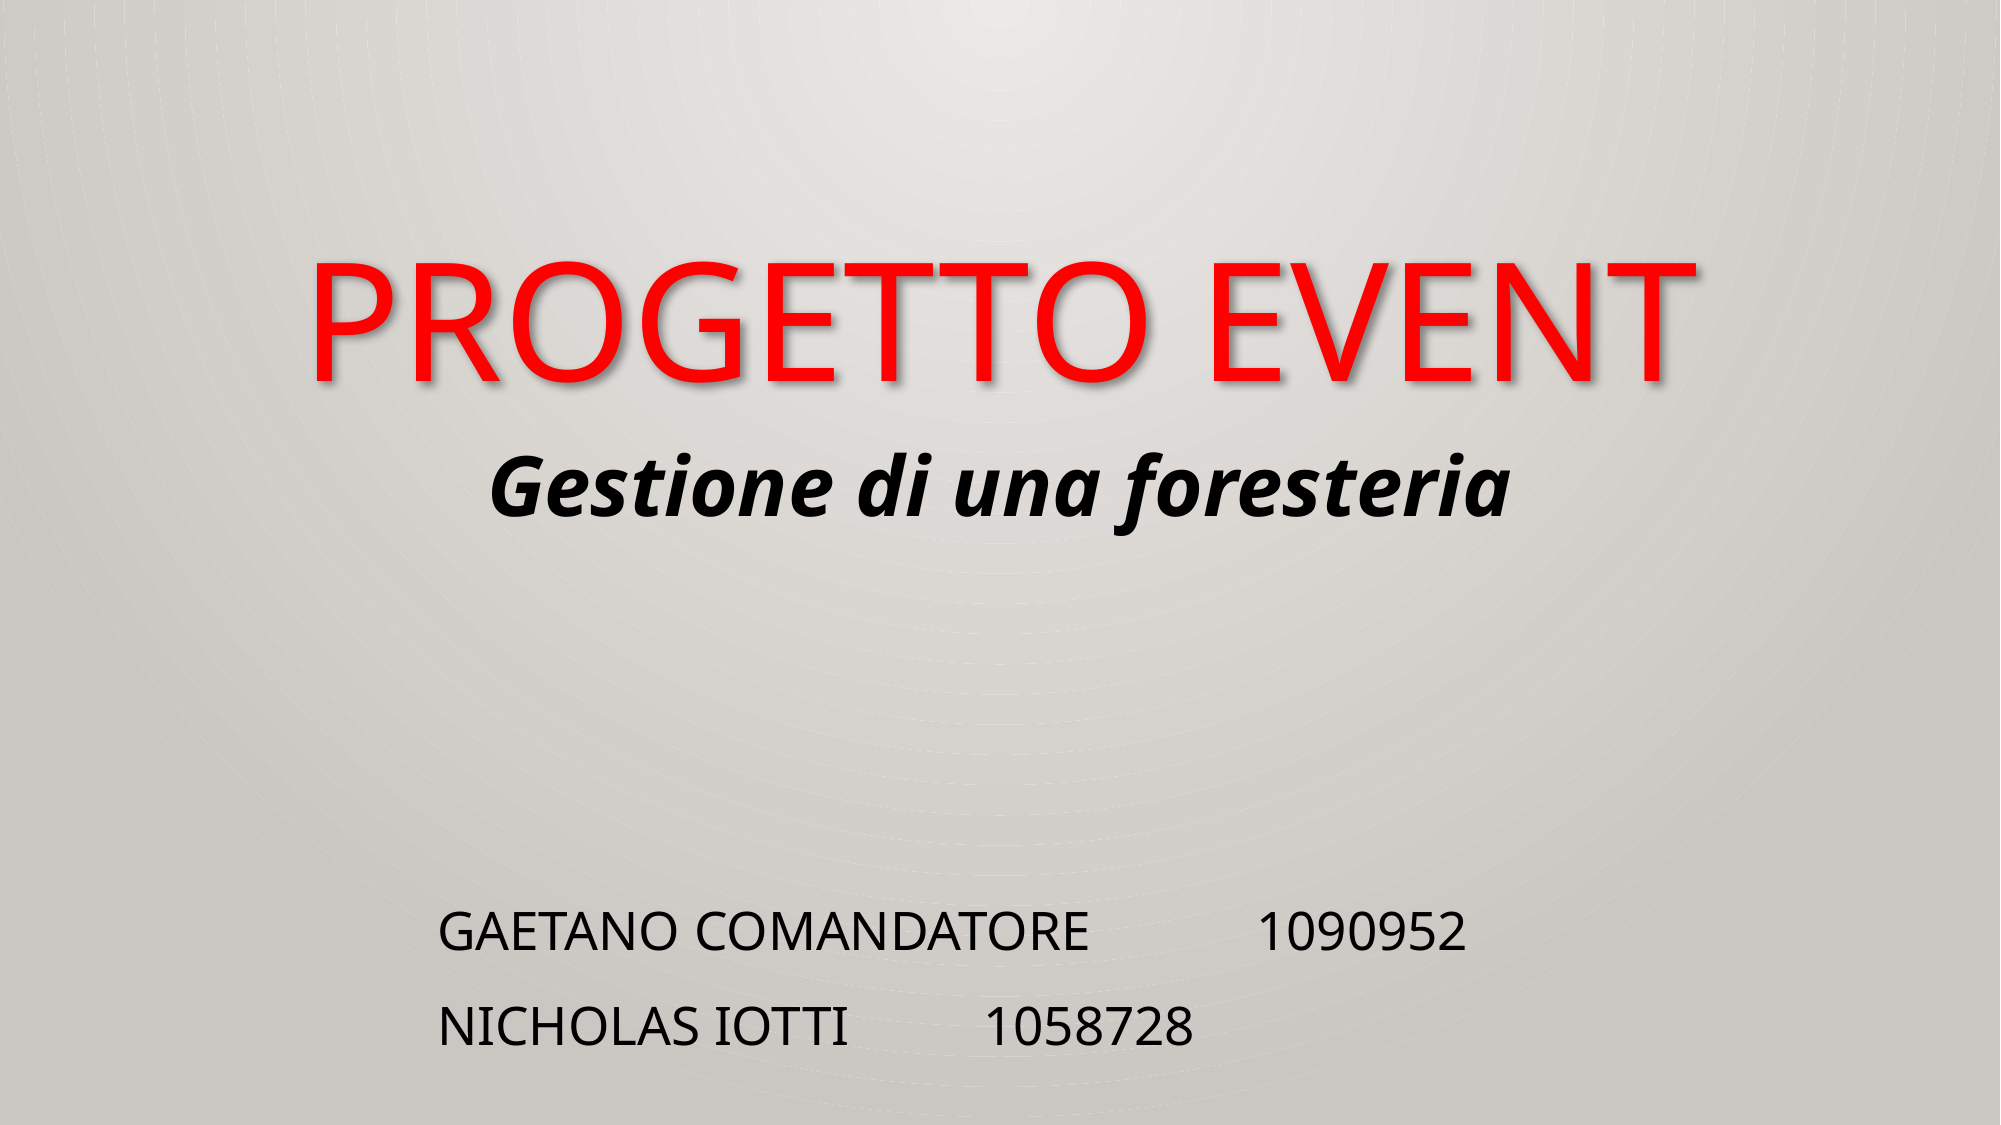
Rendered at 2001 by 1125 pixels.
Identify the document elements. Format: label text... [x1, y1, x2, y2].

title Progetto Event [0, 230, 2000, 418]
subtitle Gaetano Comandatore 1090952 Nicholas Iotti 1058728 [422, 869, 1578, 1107]
text_box Gestione di una foresteria [0, 425, 2000, 541]
